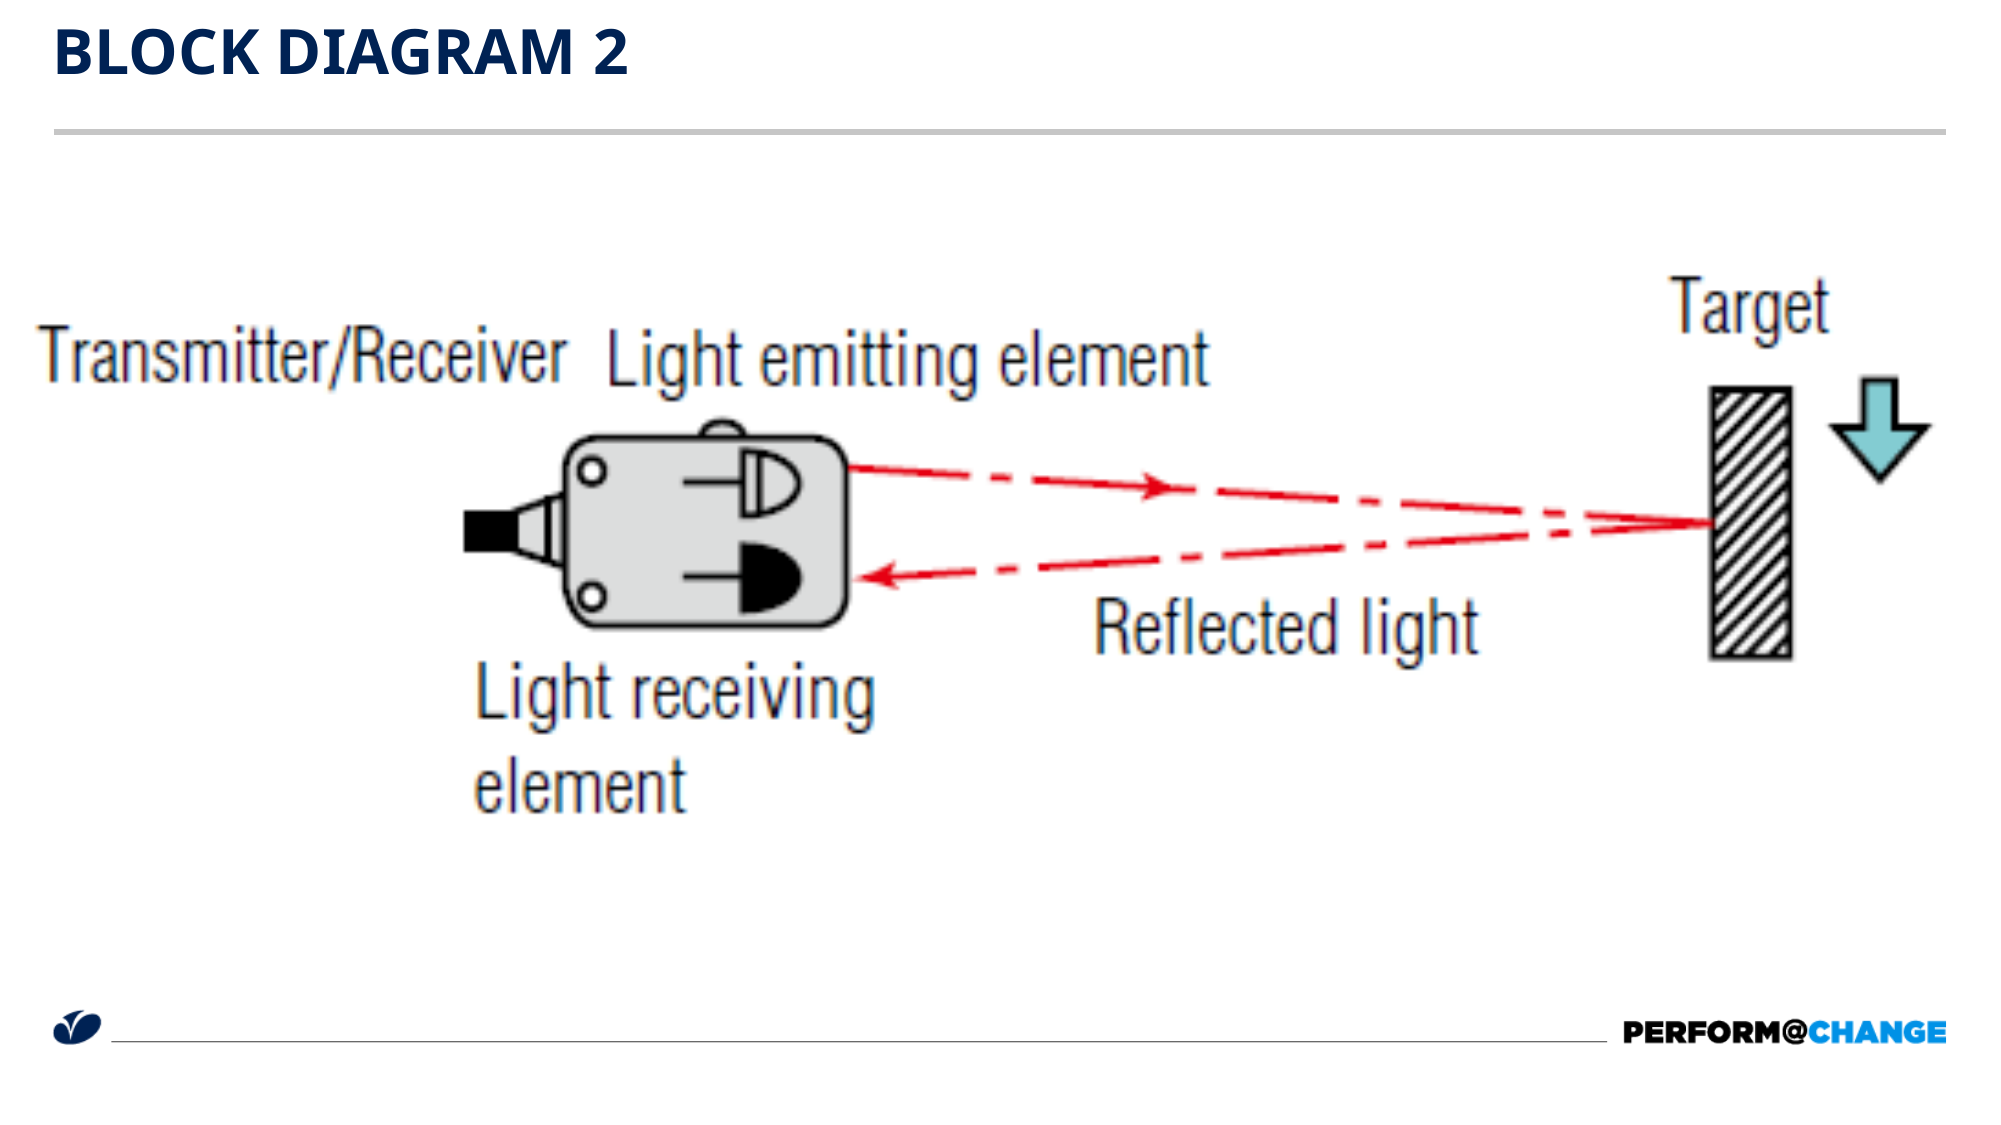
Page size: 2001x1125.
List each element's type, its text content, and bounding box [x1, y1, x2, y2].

title BLOCK DIAGRAM 2 [52, 18, 1778, 89]
picture [0, 997, 2000, 1078]
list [15, 221, 1940, 818]
